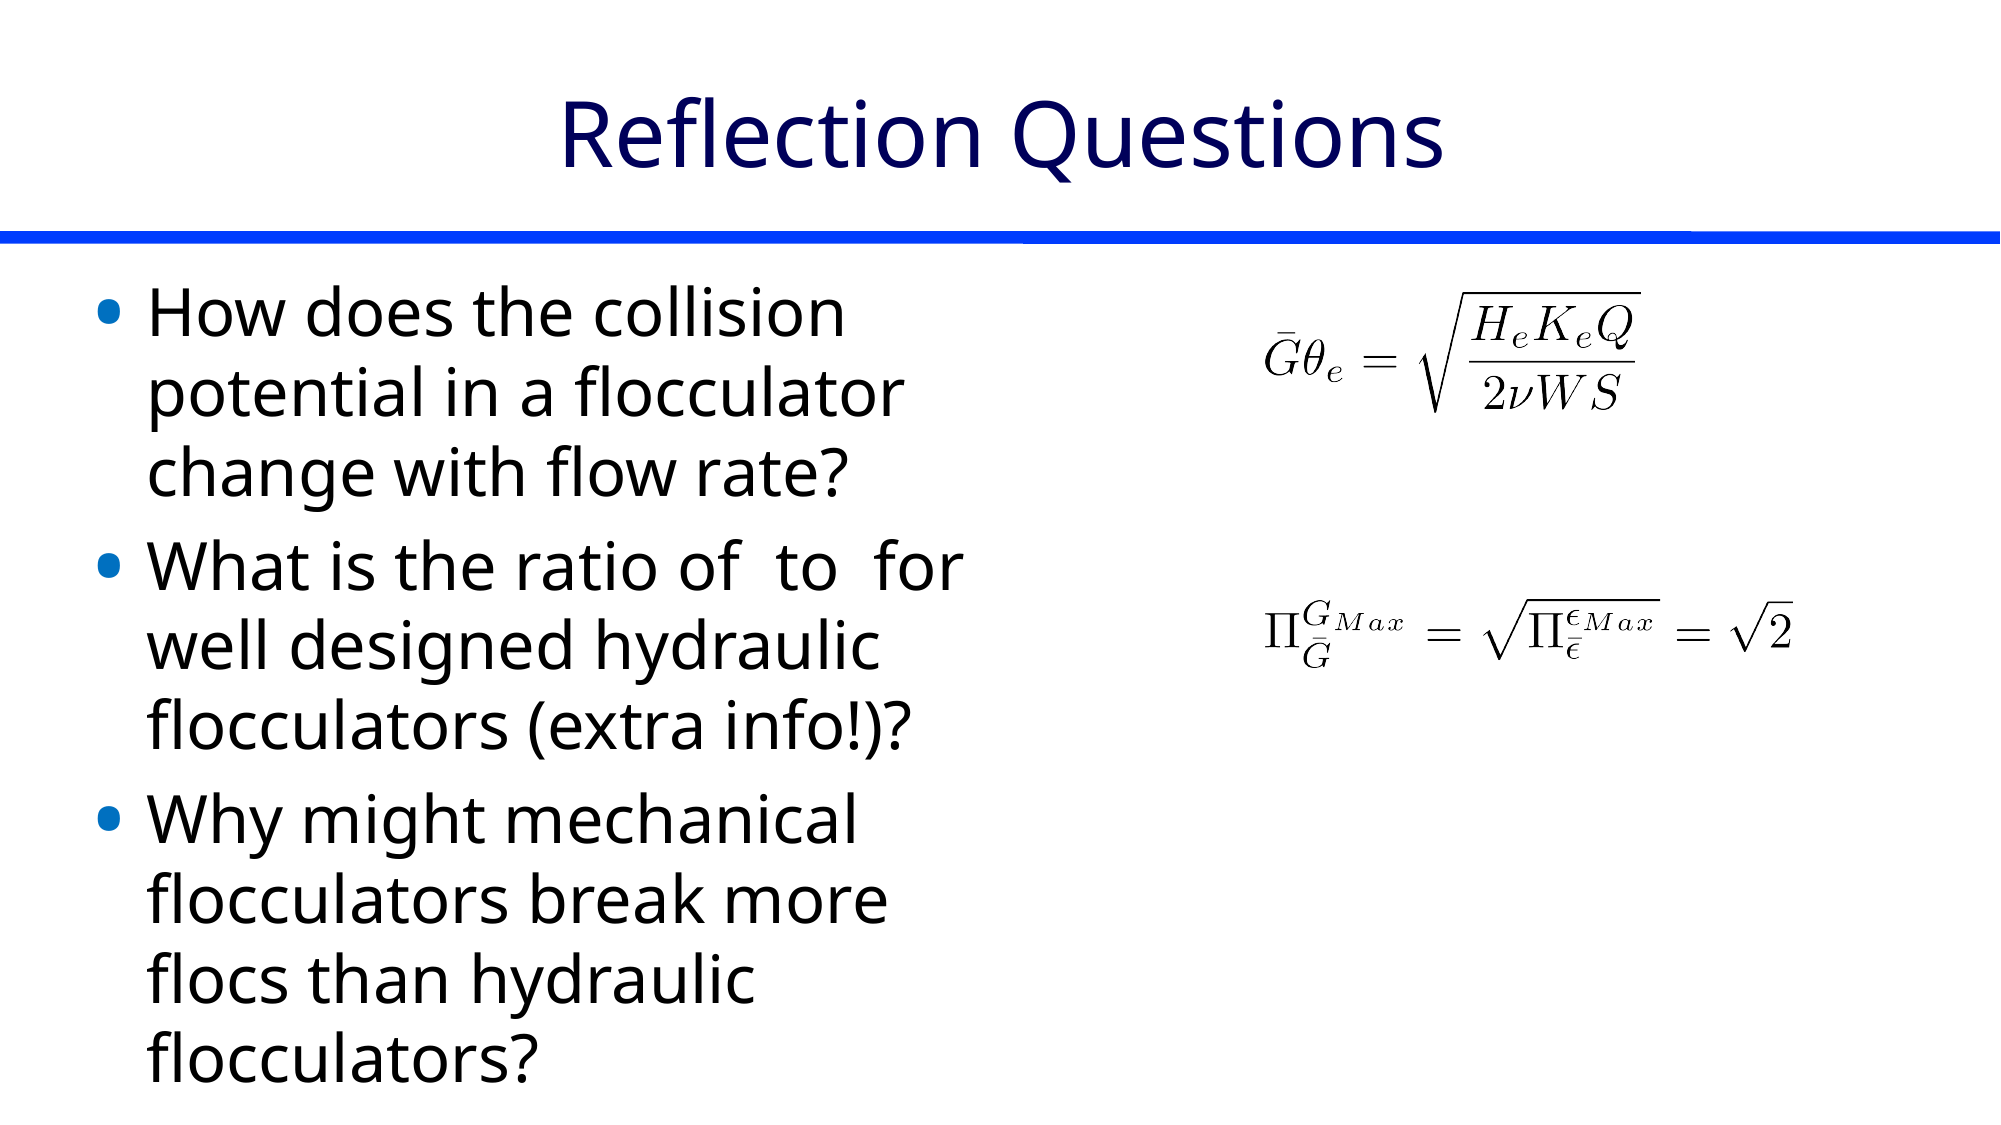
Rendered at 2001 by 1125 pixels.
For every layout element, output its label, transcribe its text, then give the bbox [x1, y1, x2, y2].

title Reflection Questions [75, 37, 1930, 225]
picture [1264, 599, 1793, 668]
picture [1264, 292, 1641, 413]
